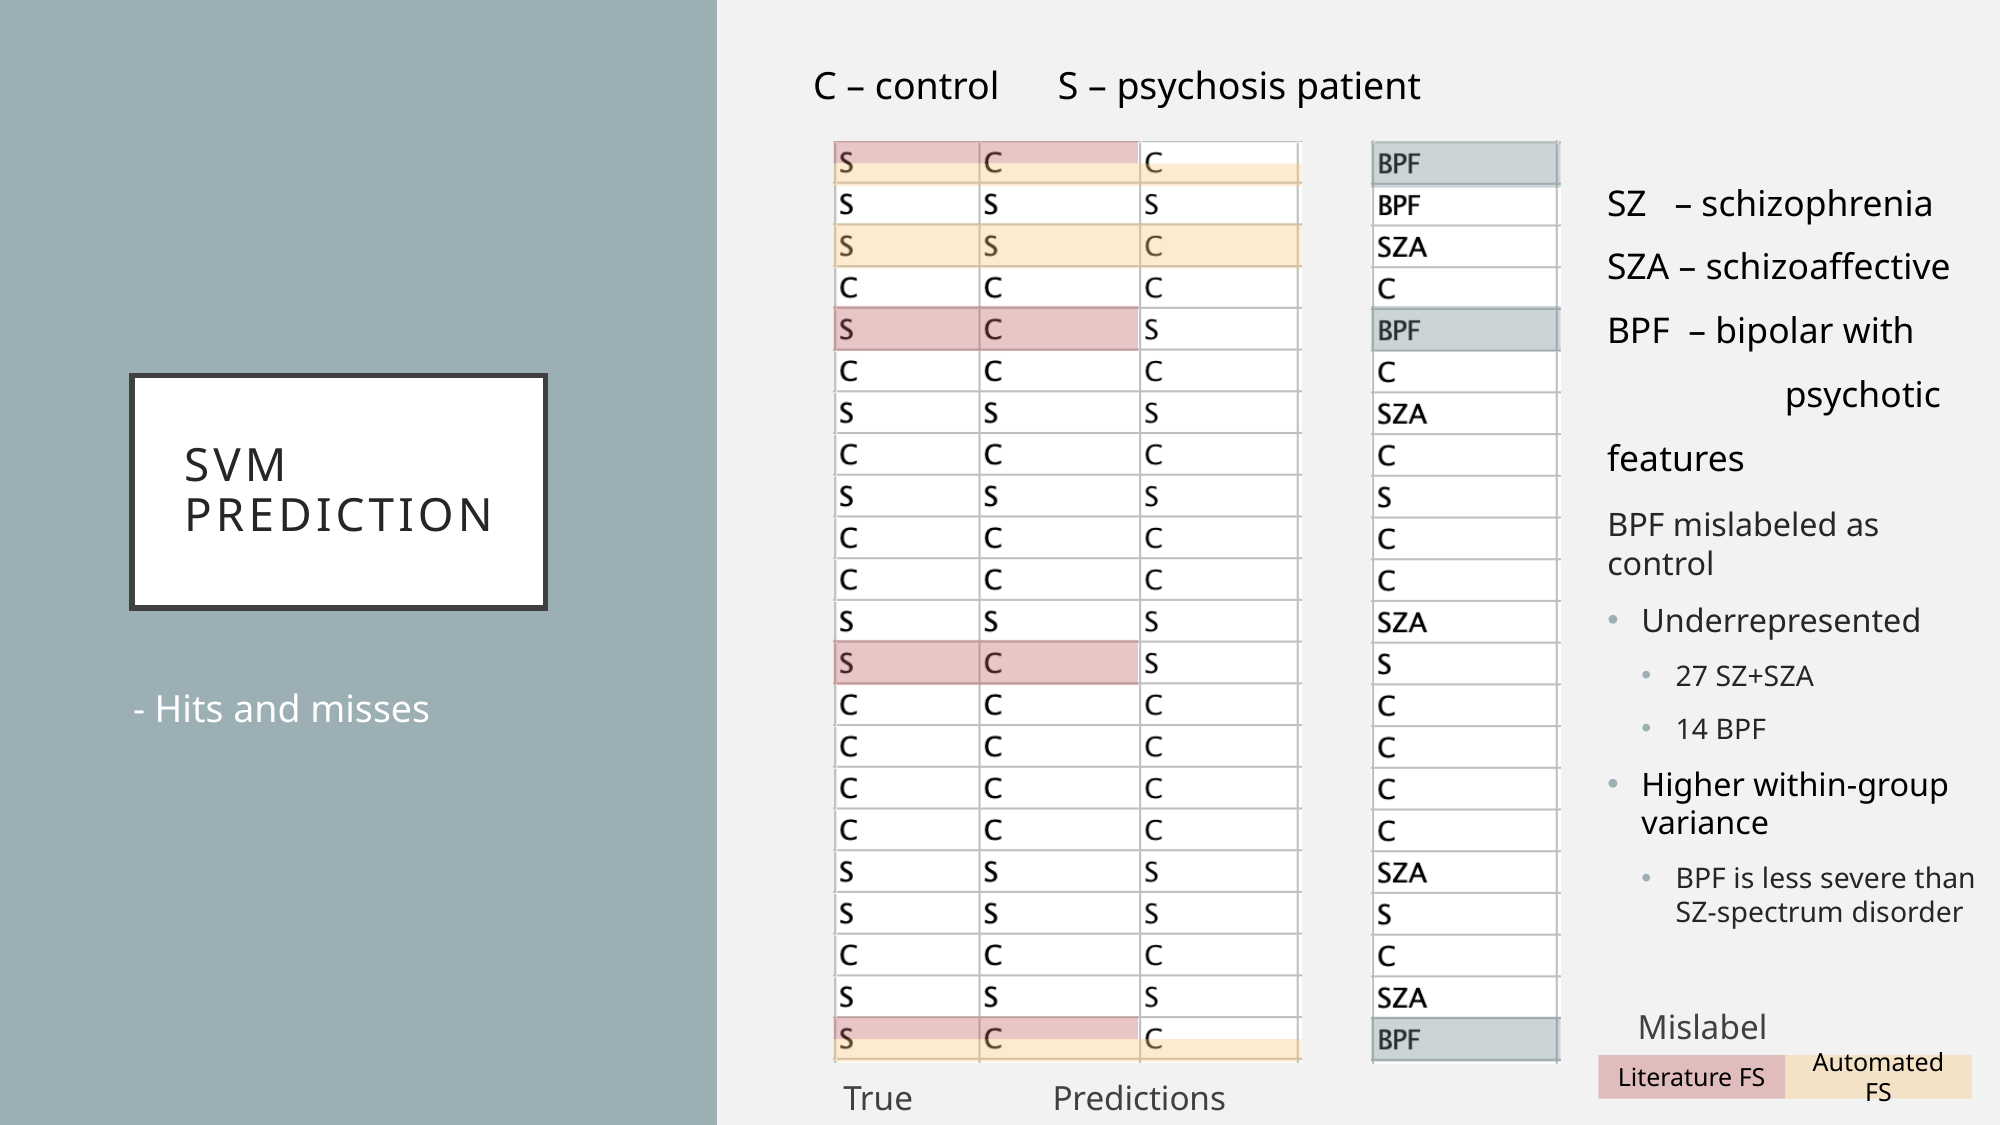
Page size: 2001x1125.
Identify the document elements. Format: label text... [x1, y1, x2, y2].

text_box Automated FS [1784, 1054, 1973, 1100]
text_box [833, 163, 1302, 1062]
text_box C – control S – psychosis patient [798, 55, 1437, 115]
text_box Mislabel [1623, 999, 1818, 1054]
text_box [1371, 142, 1561, 1062]
text_box SZ – schizophrenia SZA – schizoaffective BPF – bipolar with psychotic features [1592, 152, 1994, 486]
text_box - Hits and misses [18, 677, 546, 1015]
picture [1138, 141, 1302, 163]
title SVM prediction [129, 373, 548, 611]
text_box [833, 140, 1145, 163]
text_box True Predictions [828, 1069, 1277, 1125]
text_box Literature FS [1597, 1054, 1784, 1100]
list BPF mislabeled as control Underrepresented 27 SZ+SZA 14 BPF Higher within-group variance BPF is less severe than SZ-spectrum disorder [1592, 496, 1994, 973]
